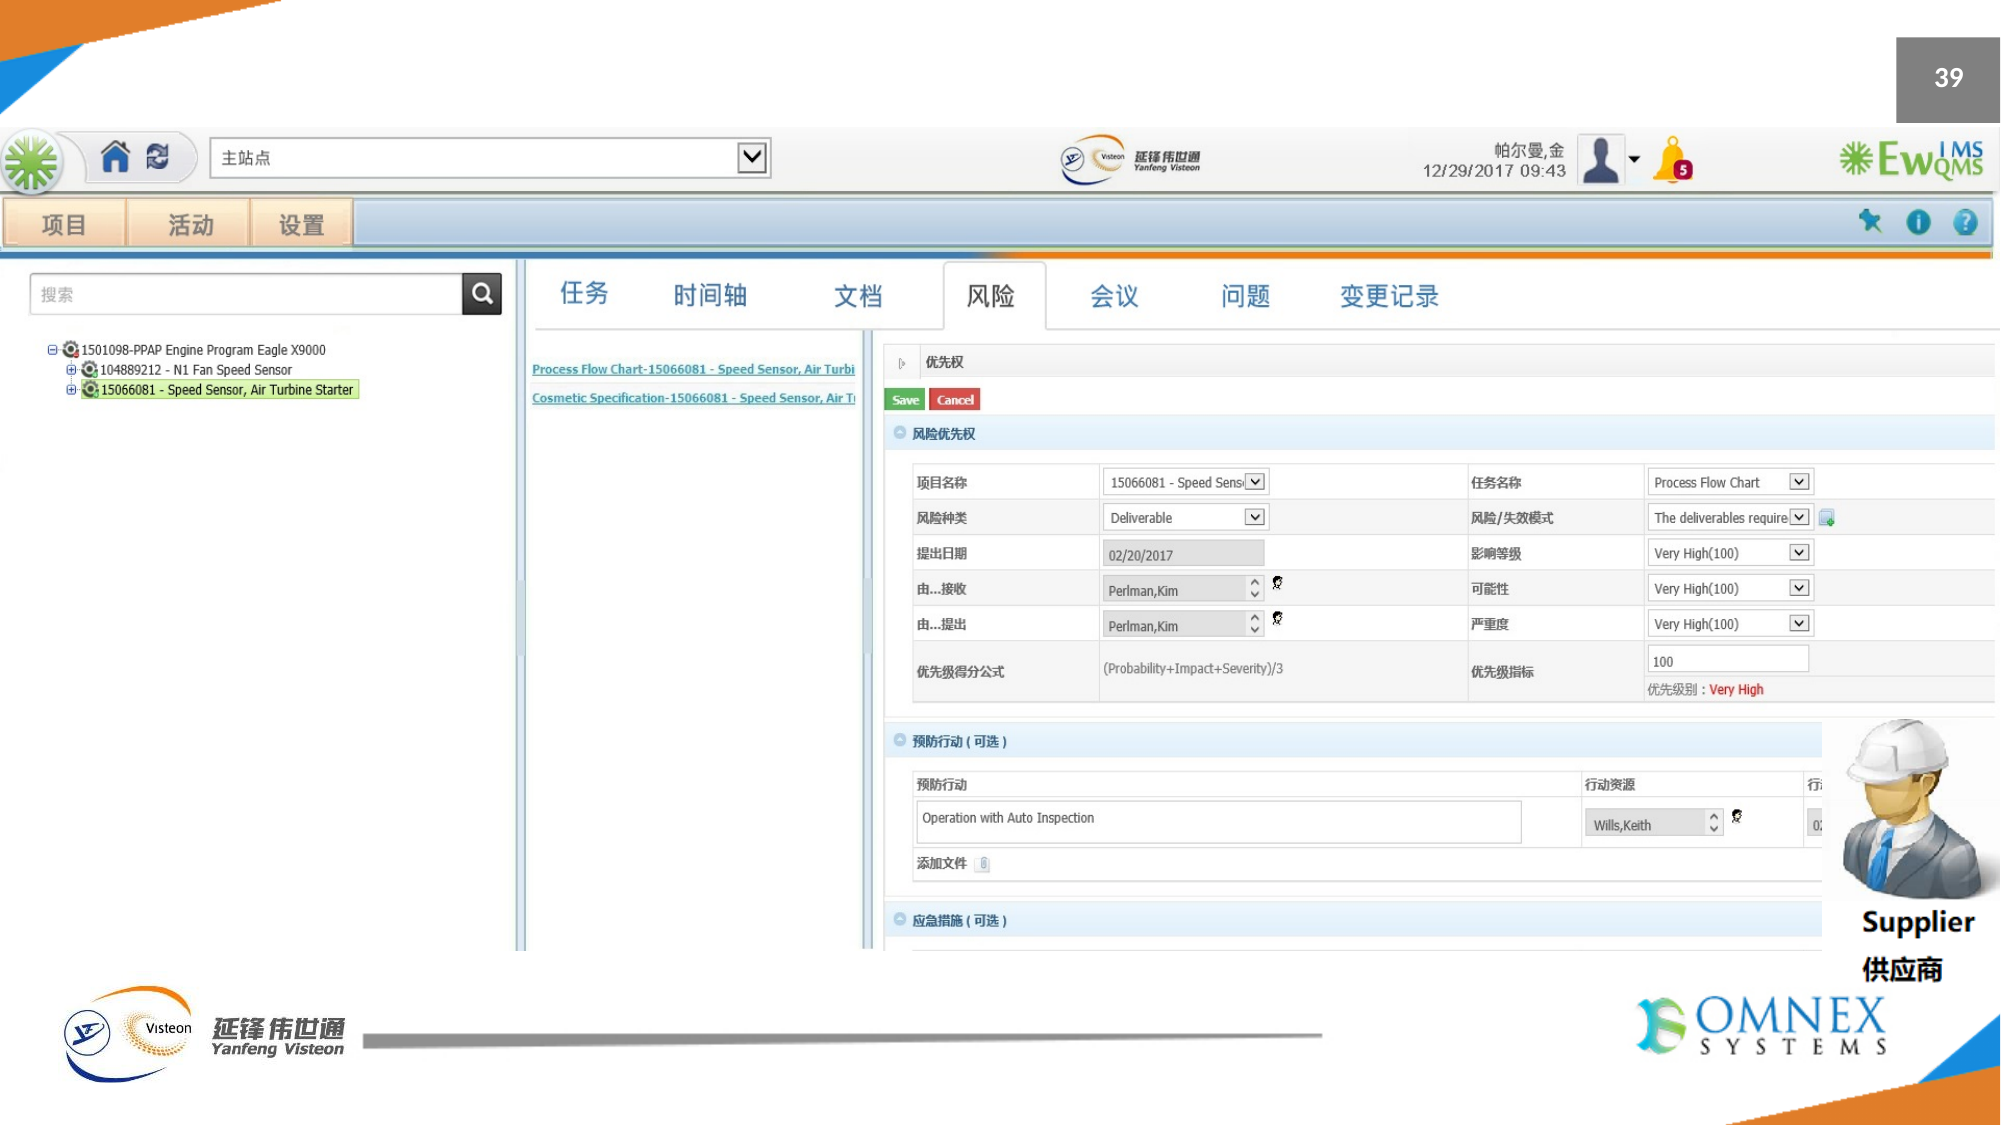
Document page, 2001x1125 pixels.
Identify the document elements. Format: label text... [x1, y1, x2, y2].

picture [0, 0, 283, 116]
slide_number 39 [1919, 46, 2000, 106]
picture [1719, 1012, 2001, 1125]
picture [0, 127, 2000, 1069]
picture [58, 971, 1354, 1083]
